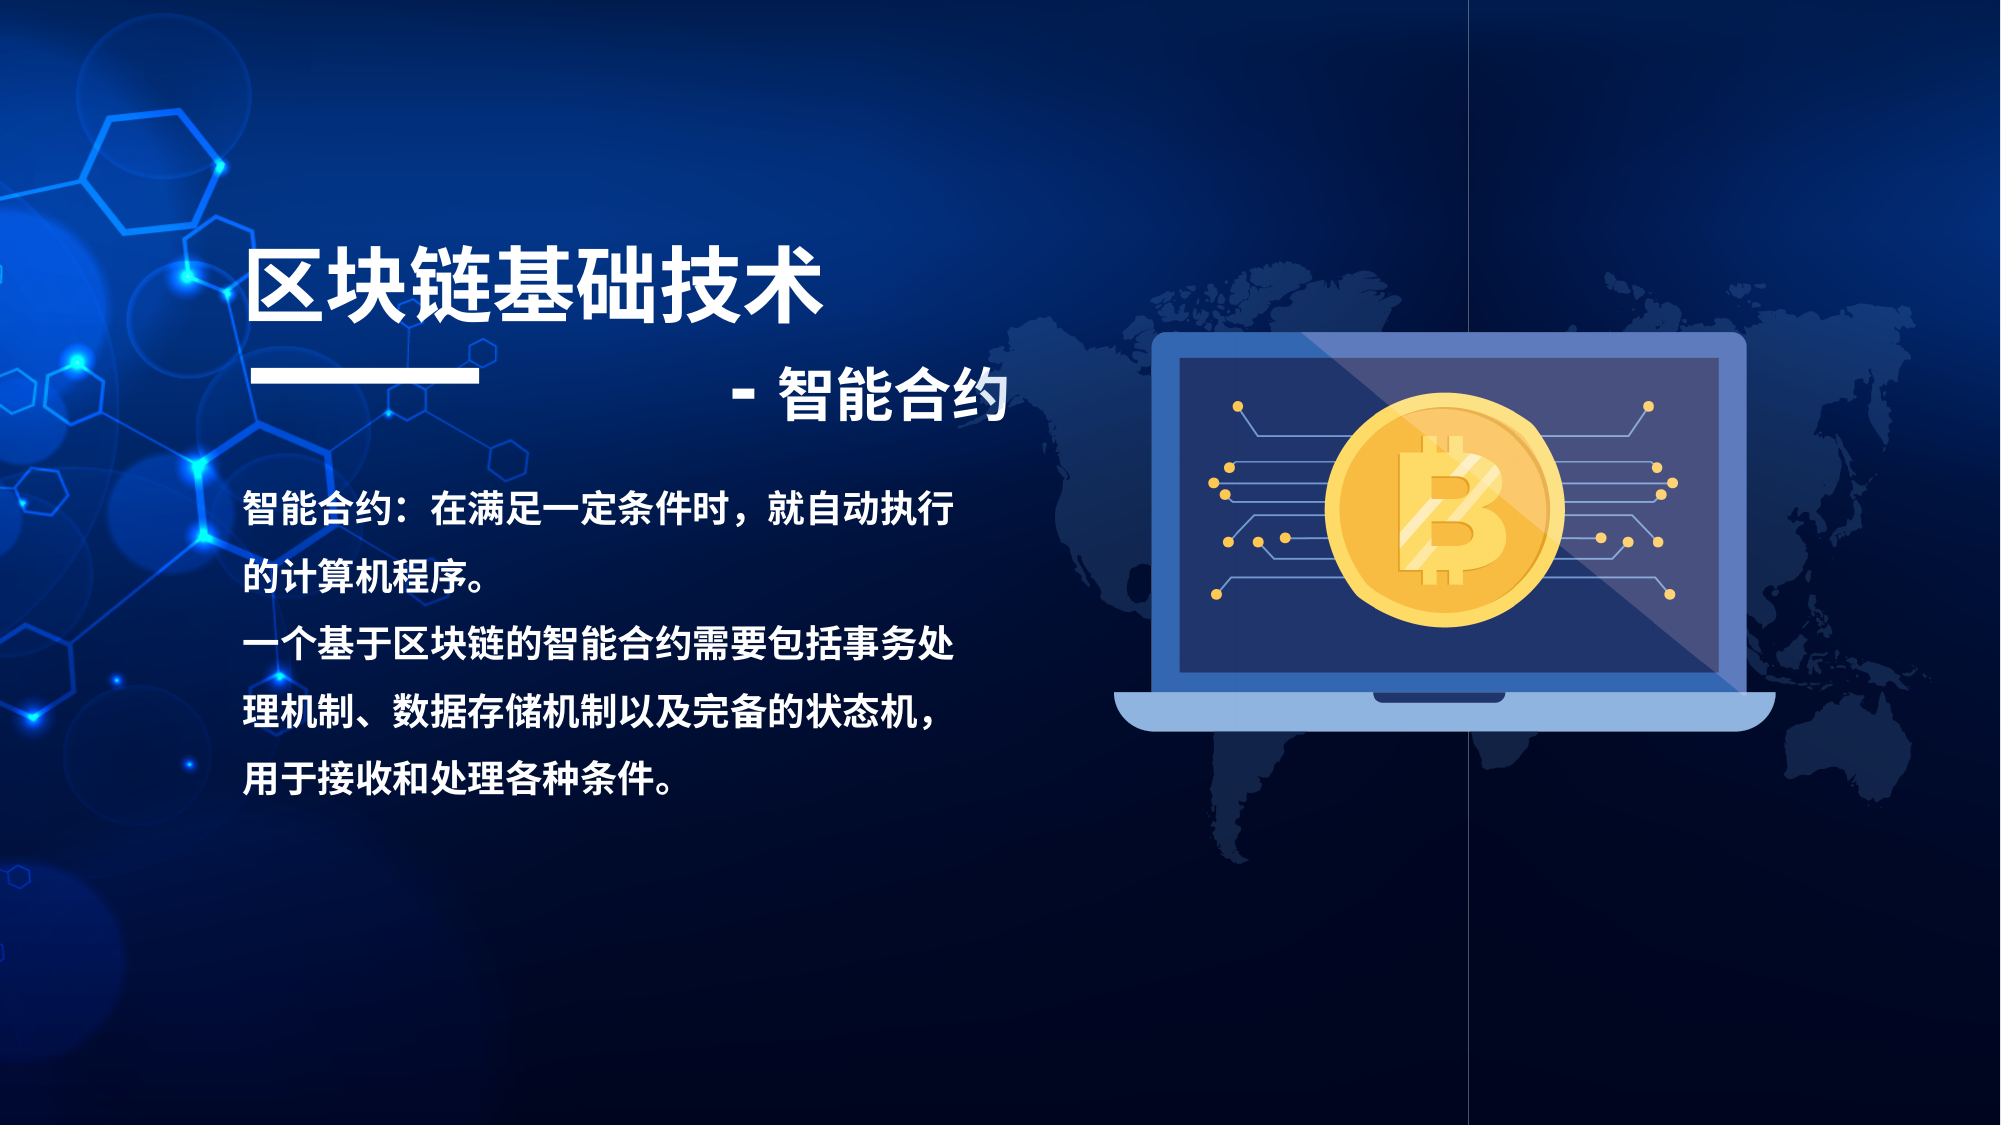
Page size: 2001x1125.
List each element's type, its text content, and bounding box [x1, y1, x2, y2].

text_box [250, 367, 480, 385]
text_box 区块链基础技术 -智能合约 [228, 225, 1026, 441]
picture [0, 0, 2001, 1125]
text_box 智能合约：在满足一定条件时，就自动执行的计算机程序。 一个基于区块链的智能合约需要包括事务处理机制、数据存储机制以及完备的状态机，用于接收和处理各种条件。 [228, 455, 981, 876]
